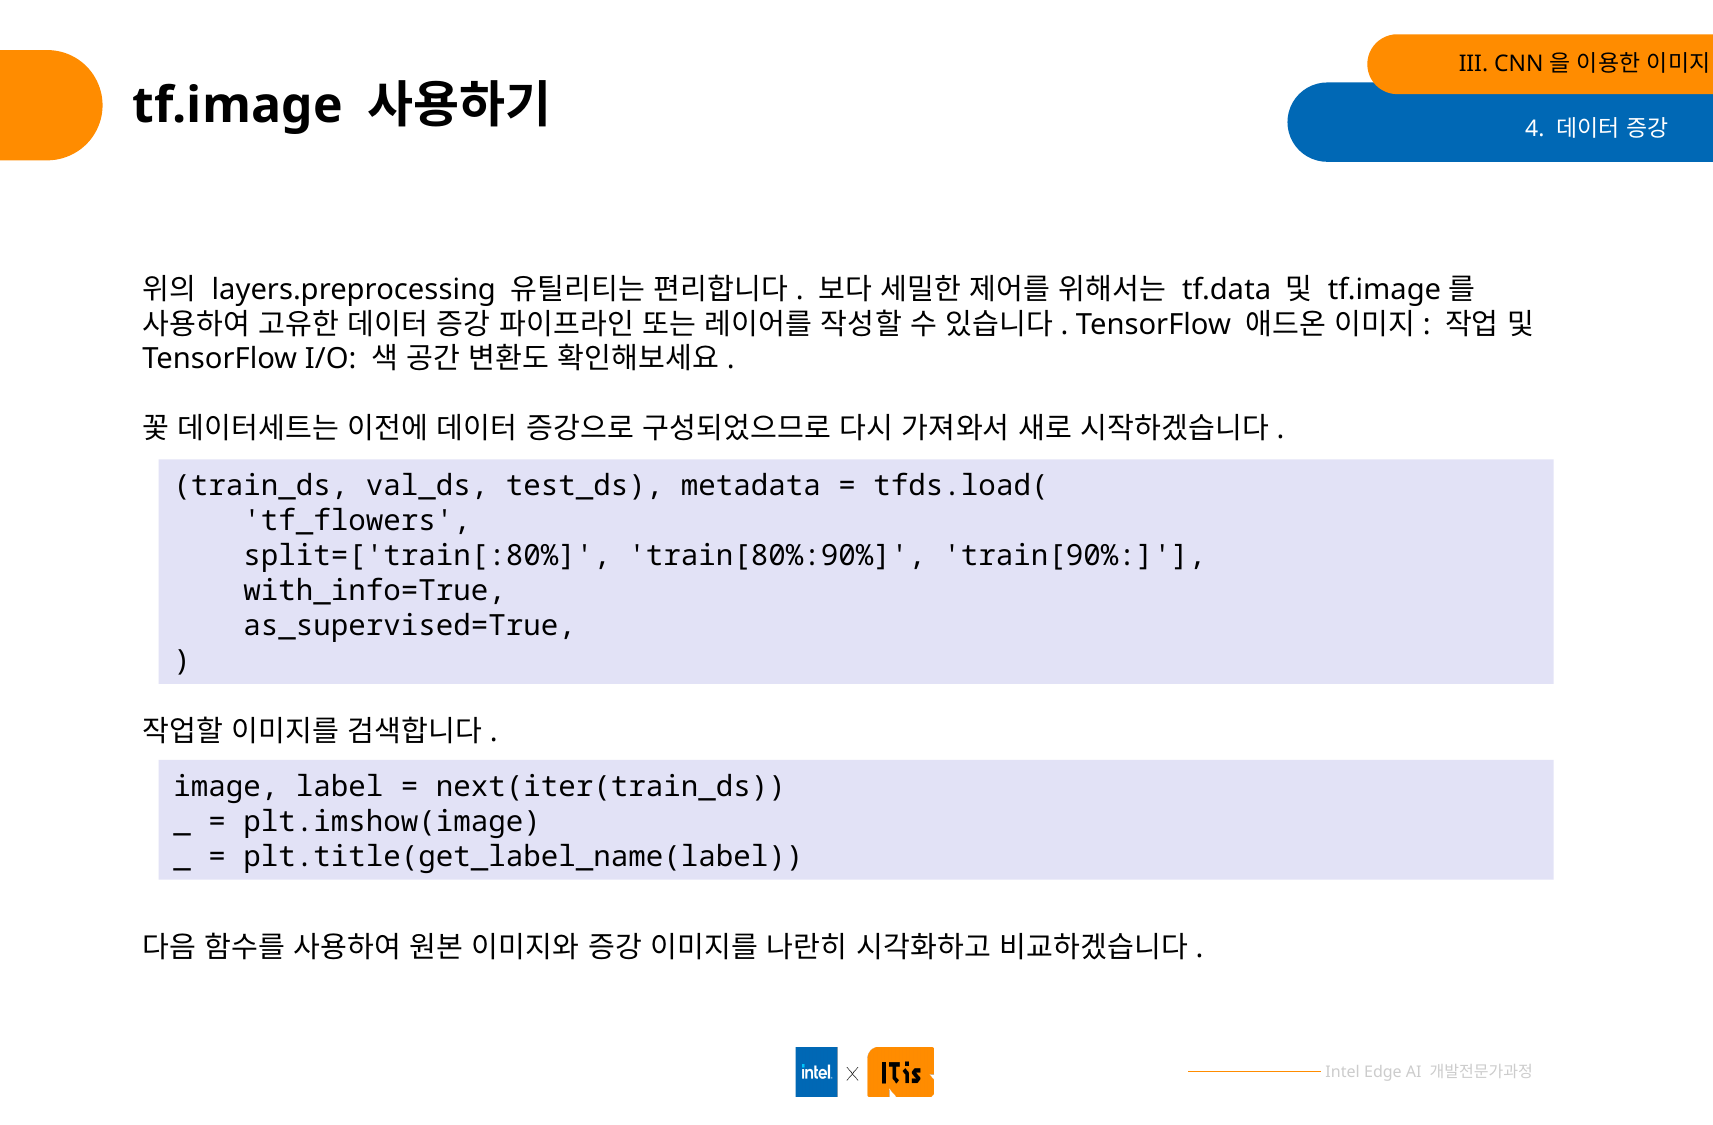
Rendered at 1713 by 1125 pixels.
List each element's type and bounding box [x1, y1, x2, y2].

text_box [158, 759, 1554, 880]
text_box [127, 704, 1586, 755]
title [117, 51, 1167, 162]
text_box [127, 262, 1586, 453]
text_box [158, 459, 1554, 684]
text_box [11, 13, 778, 80]
text_box [127, 921, 1586, 971]
text_box [1428, 41, 1713, 84]
text_box [1387, 106, 1684, 176]
